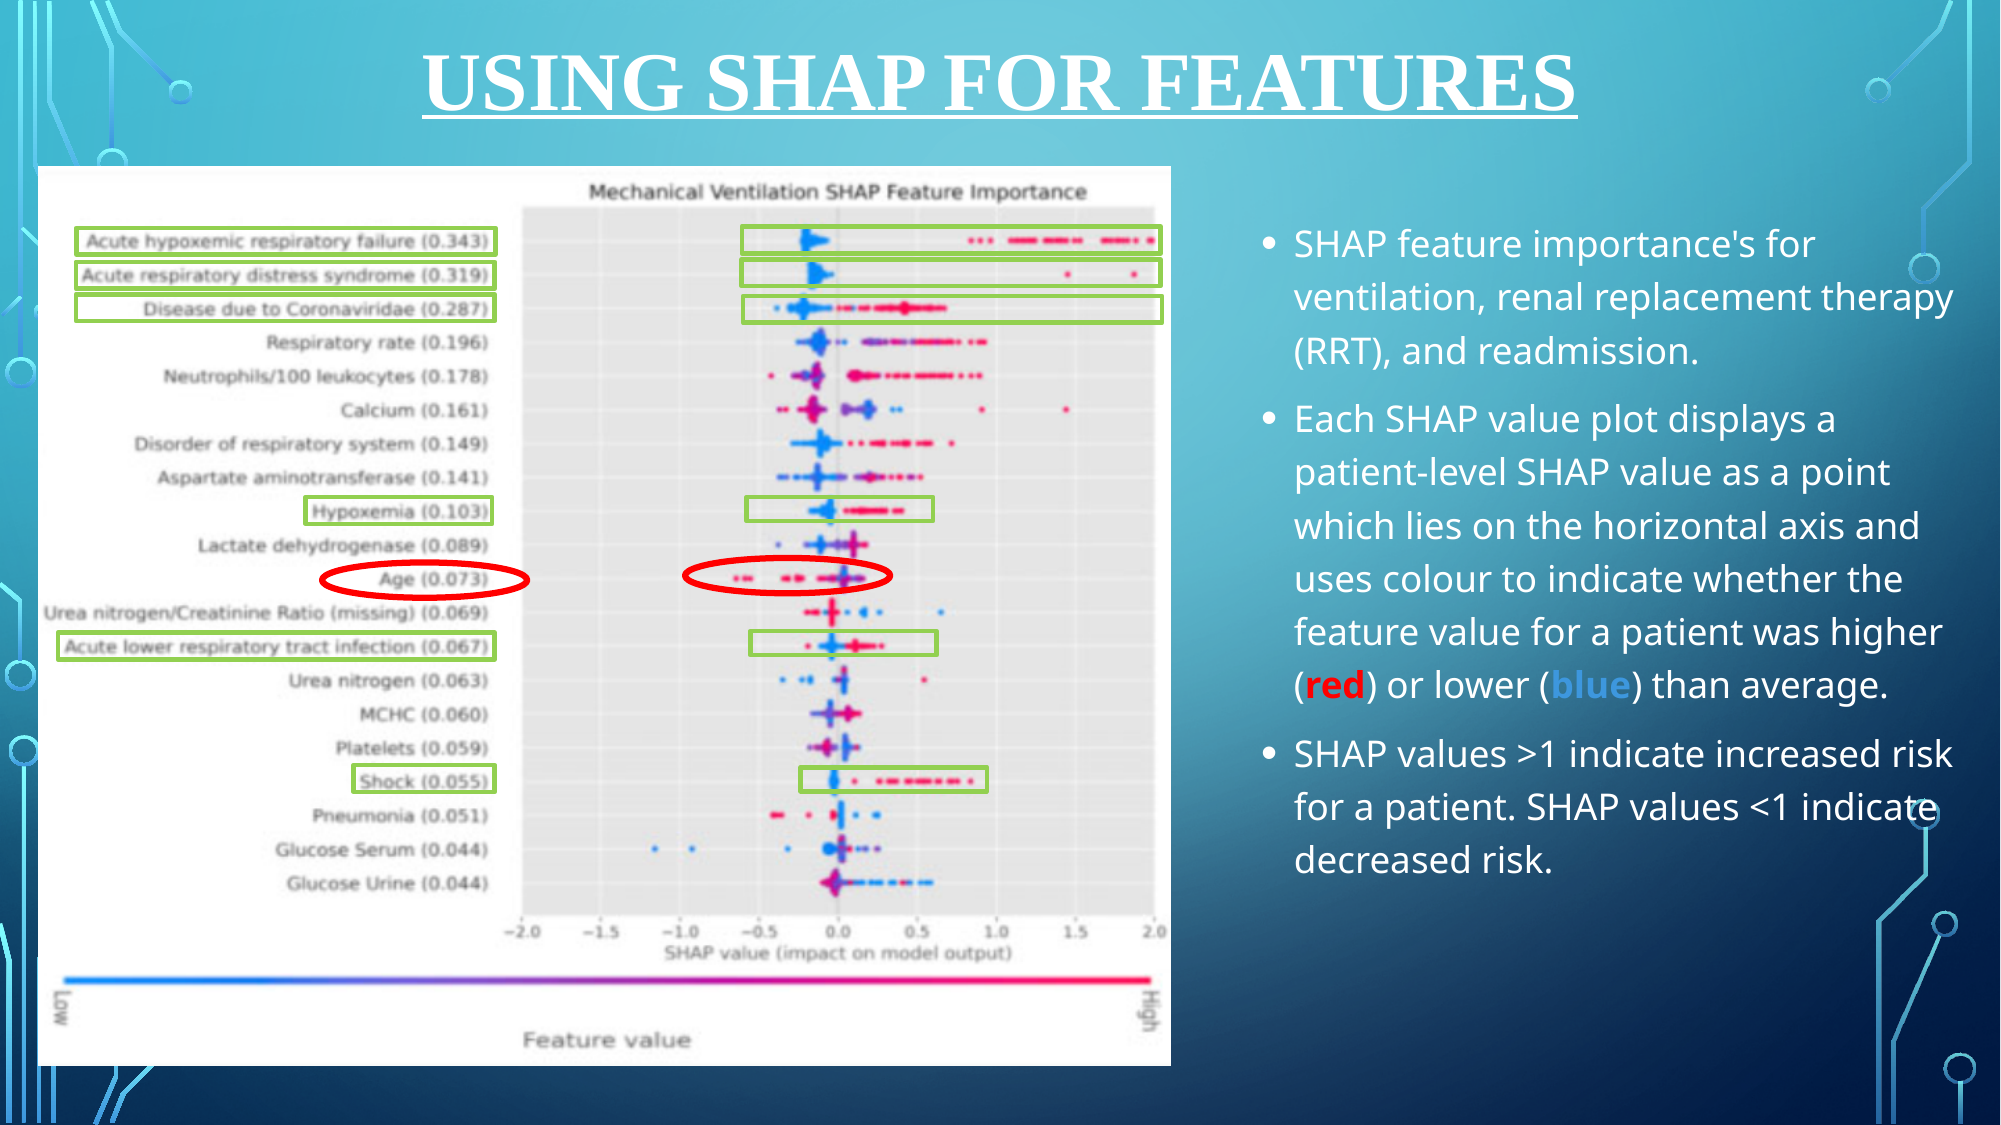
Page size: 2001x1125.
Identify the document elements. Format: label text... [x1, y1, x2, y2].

title Using shap for features [187, 0, 1813, 205]
picture [38, 165, 1171, 1066]
list SHAP feature importance's for ventilation, renal replacement therapy (RRT), and readmission. Each SHAP value plot displays a patient-level SHAP value as a point which lies on the horizontal axis and uses colour to indicate whether the feature value for a patient was higher (red) or lower (blue) than average. SHAP values >1 indicate increased risk for a patient. SHAP values <1 indicate decreased risk. [1246, 204, 1971, 950]
